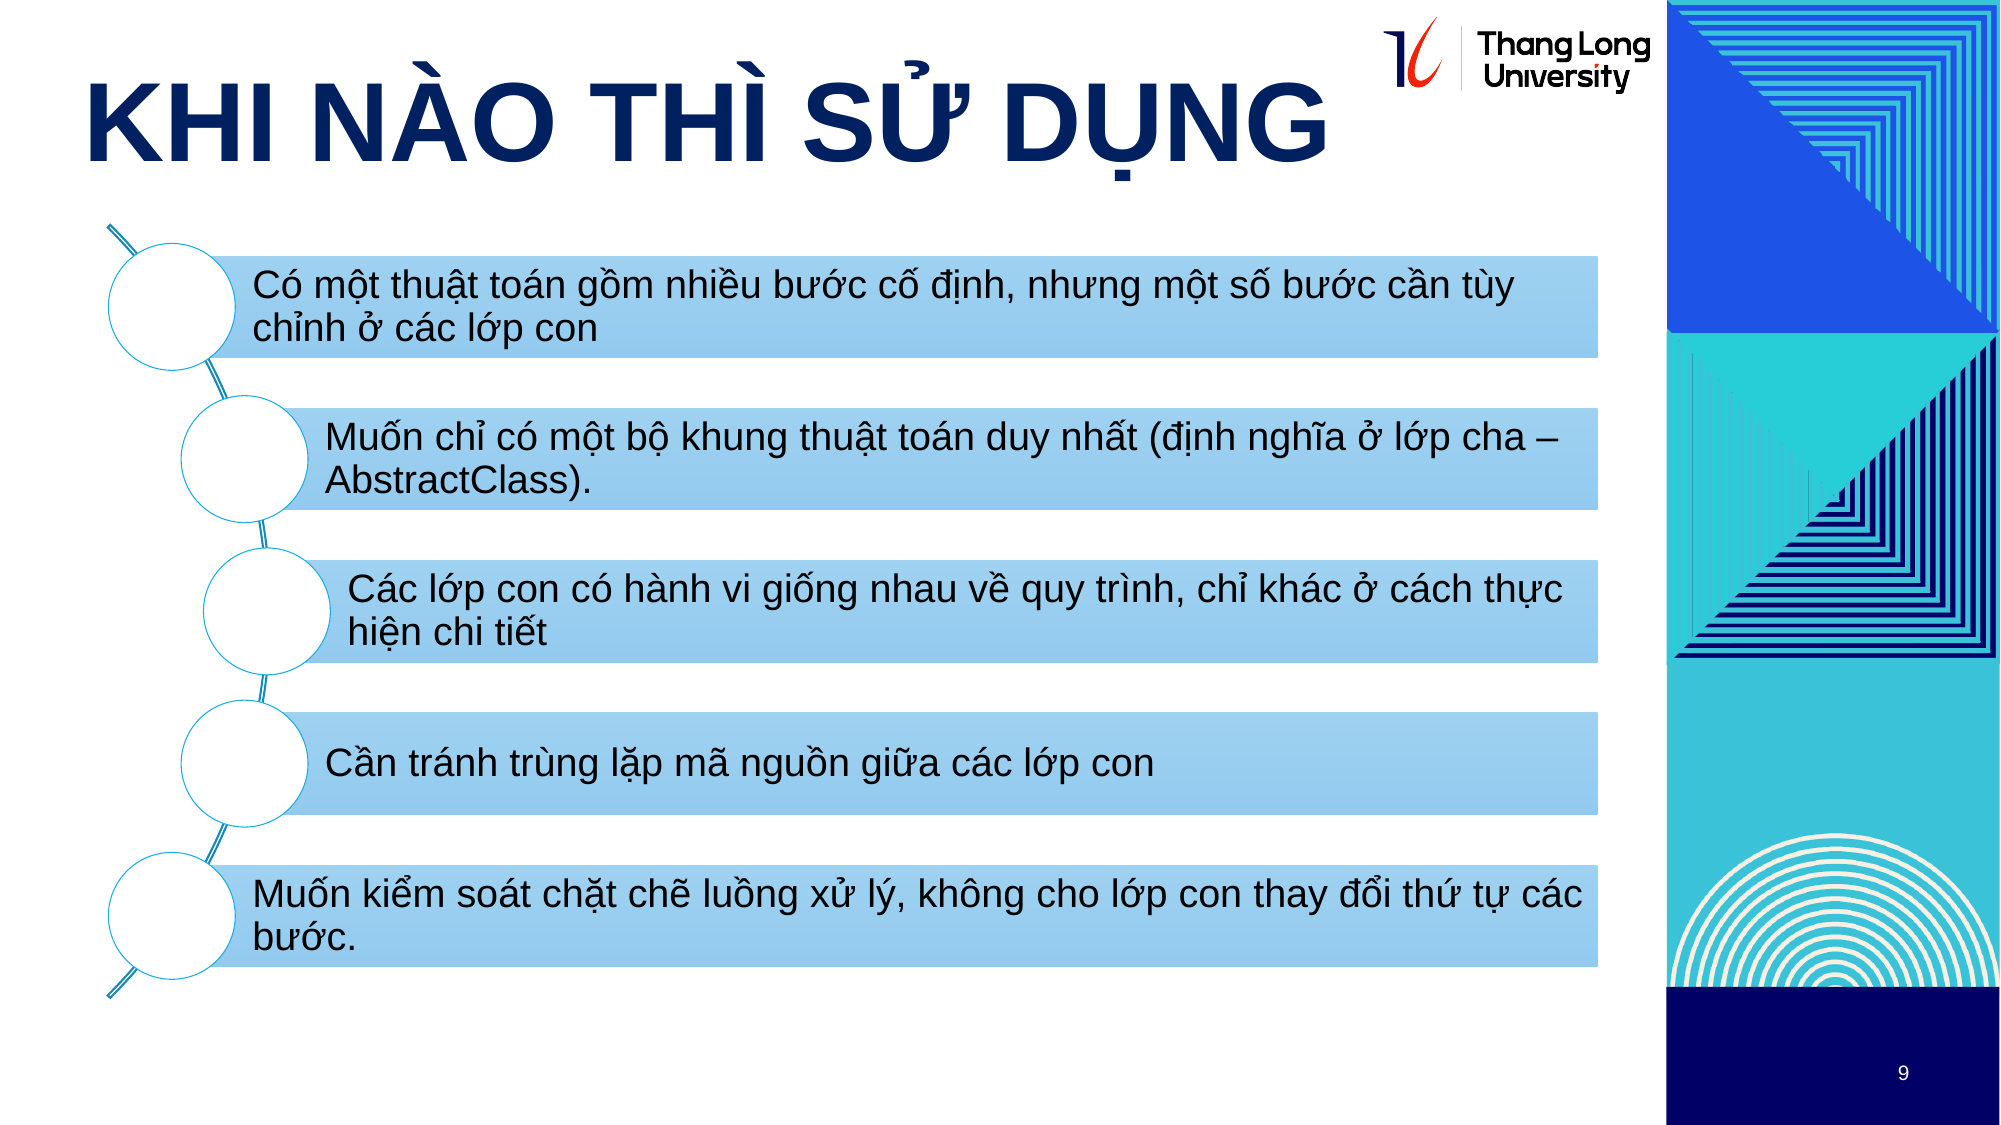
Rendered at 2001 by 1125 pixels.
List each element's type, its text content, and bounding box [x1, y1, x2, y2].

slide_number 9 [1849, 1042, 1925, 1103]
picture [1669, 833, 2001, 998]
picture [1383, 17, 1650, 94]
picture [1667, 0, 2001, 663]
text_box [95, 205, 1610, 1018]
title Khi nào thì sử dụng [68, 56, 1632, 229]
